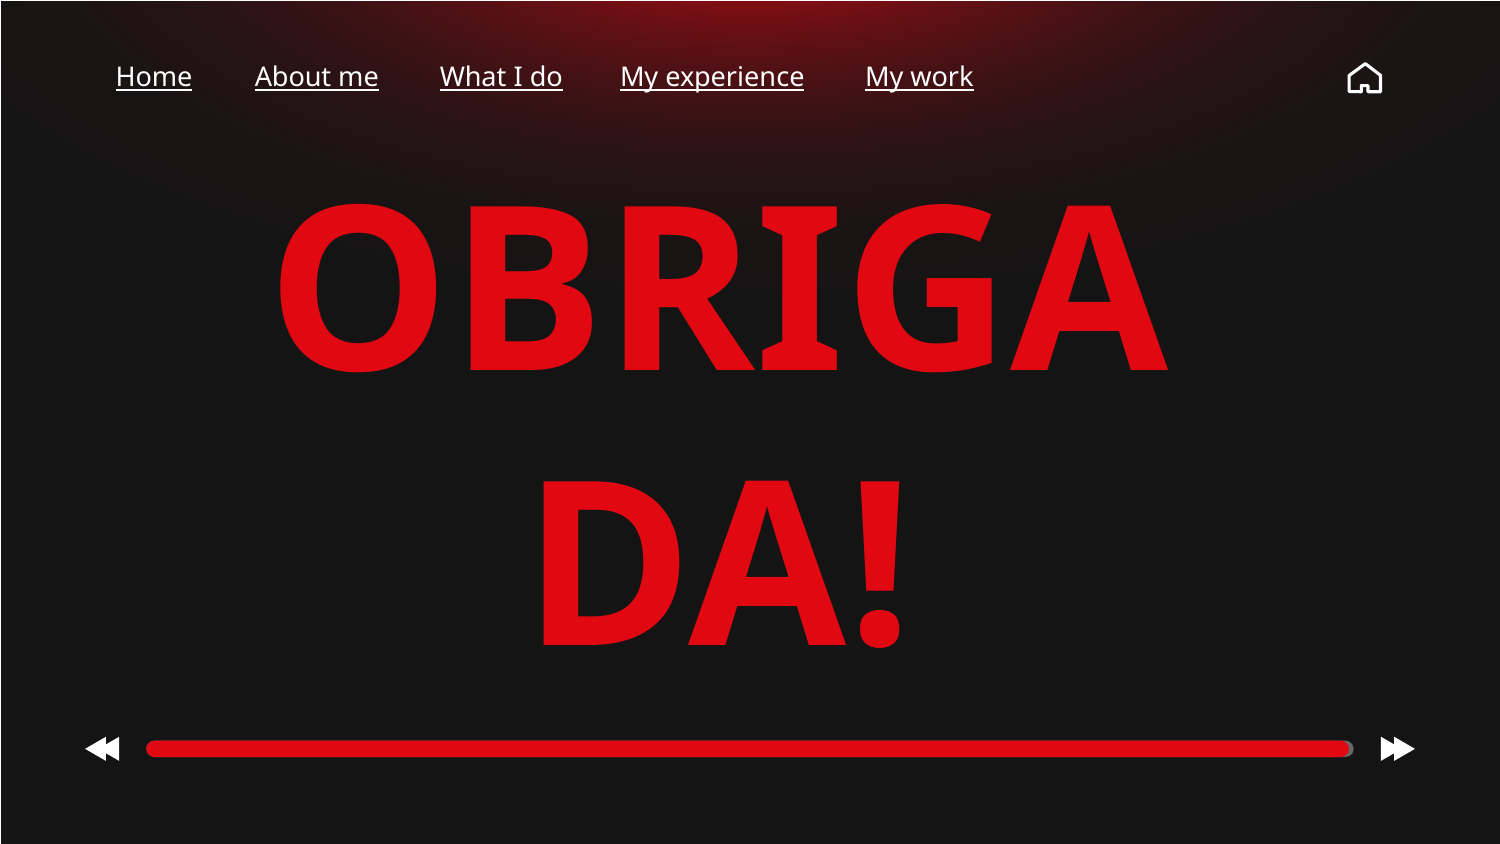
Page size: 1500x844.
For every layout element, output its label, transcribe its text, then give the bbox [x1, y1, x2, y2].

text_box [85, 736, 106, 761]
title OBRIGADA! [173, 315, 1264, 517]
text_box [1380, 736, 1394, 761]
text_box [145, 740, 1354, 758]
text_box [1394, 736, 1415, 761]
text_box [1349, 63, 1381, 92]
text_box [100, 51, 1028, 104]
text_box [106, 736, 120, 761]
picture [2, 2, 1500, 844]
